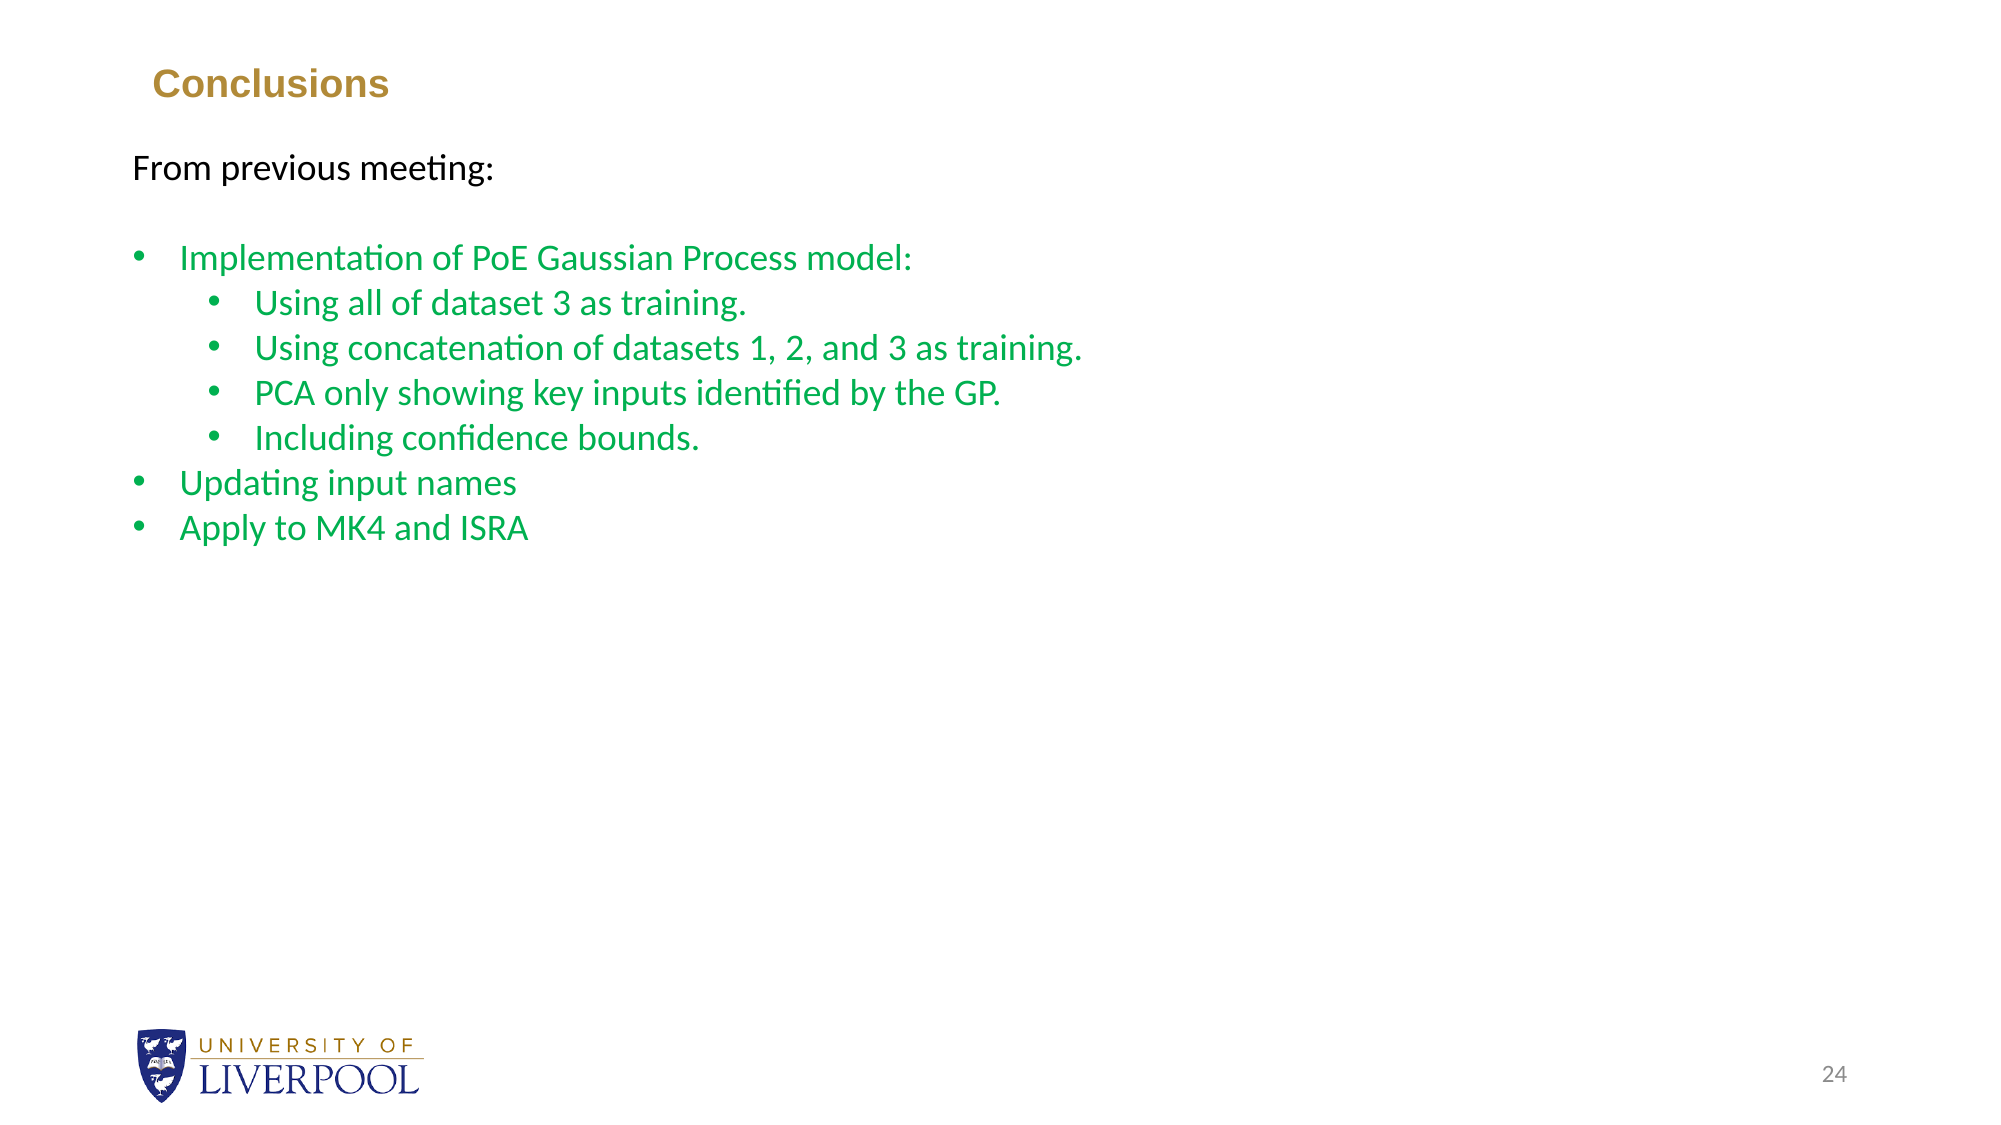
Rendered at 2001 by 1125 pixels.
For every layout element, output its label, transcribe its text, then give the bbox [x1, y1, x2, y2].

picture [137, 1029, 424, 1103]
slide_number 24 [1412, 1042, 1863, 1103]
title Conclusions [137, 55, 1863, 114]
text_box From previous meeting: Implementation of PoE Gaussian Process model: Using all of dataset 3 as training. Using concatenation of datasets 1, 2, and 3 as training. PCA only showing key inputs identified by the GP. Including confidence bounds. Updating input names Apply to MK4 and ISRA [117, 135, 1883, 645]
